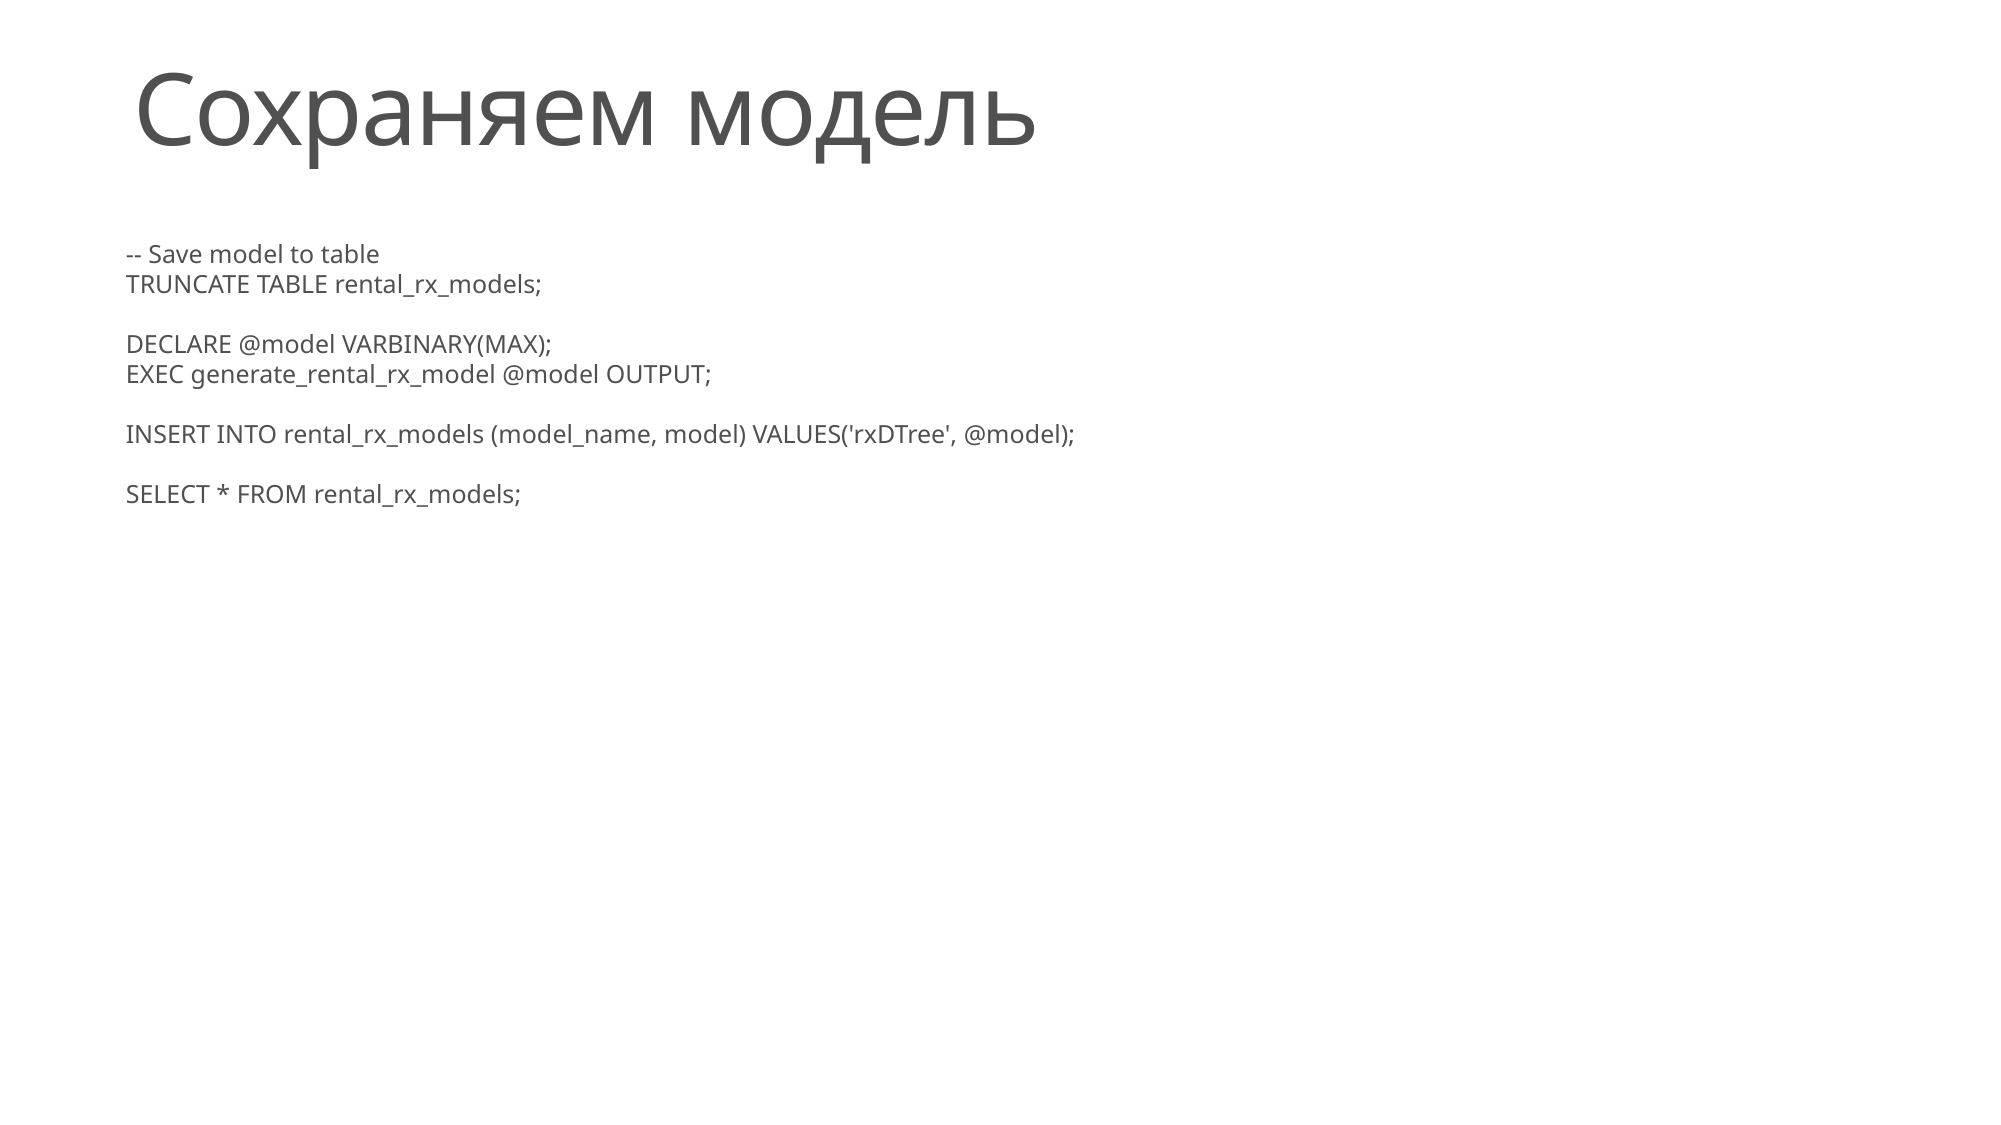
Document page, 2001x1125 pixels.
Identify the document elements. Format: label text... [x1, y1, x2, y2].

title Сохраняем модель [111, 44, 1522, 262]
text_box -- Save model to table TRUNCATE TABLE rental_rx_models; DECLARE @model VARBINARY(MAX); EXEC generate_rental_rx_model @model OUTPUT; INSERT INTO rental_rx_models (model_name, model) VALUES('rxDTree', @model); SELECT * FROM rental_rx_models; [111, 231, 1175, 516]
